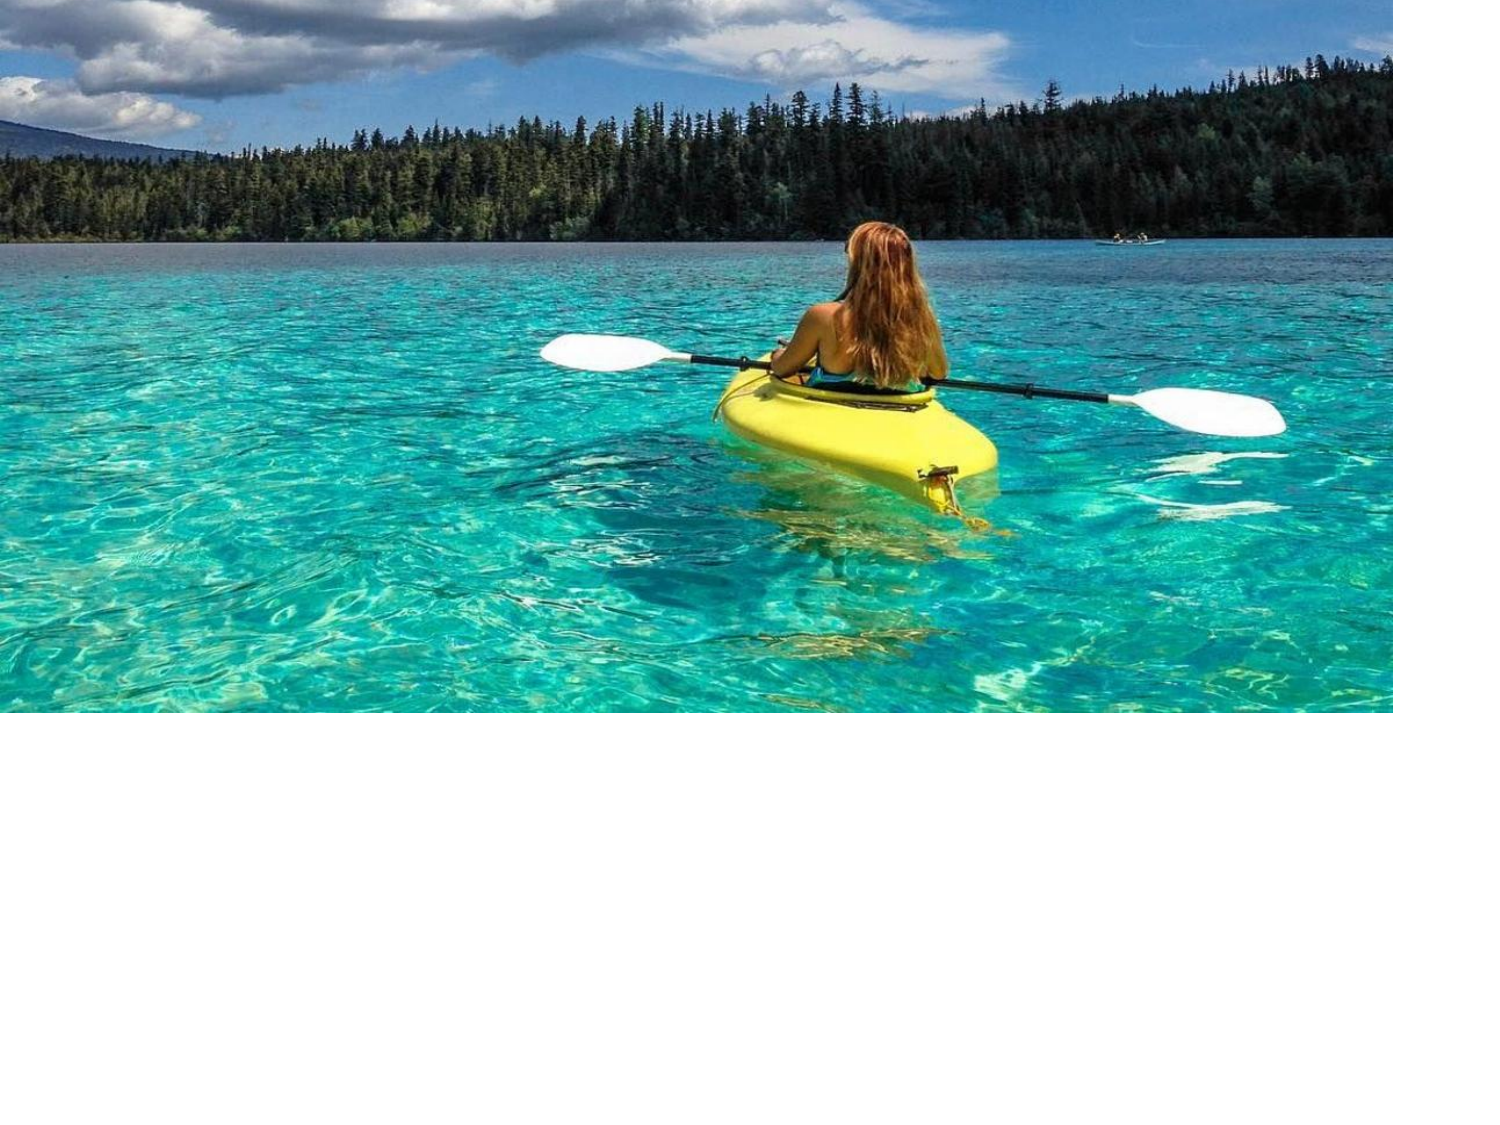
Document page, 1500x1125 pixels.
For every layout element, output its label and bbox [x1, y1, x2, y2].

picture [0, 0, 1415, 713]
